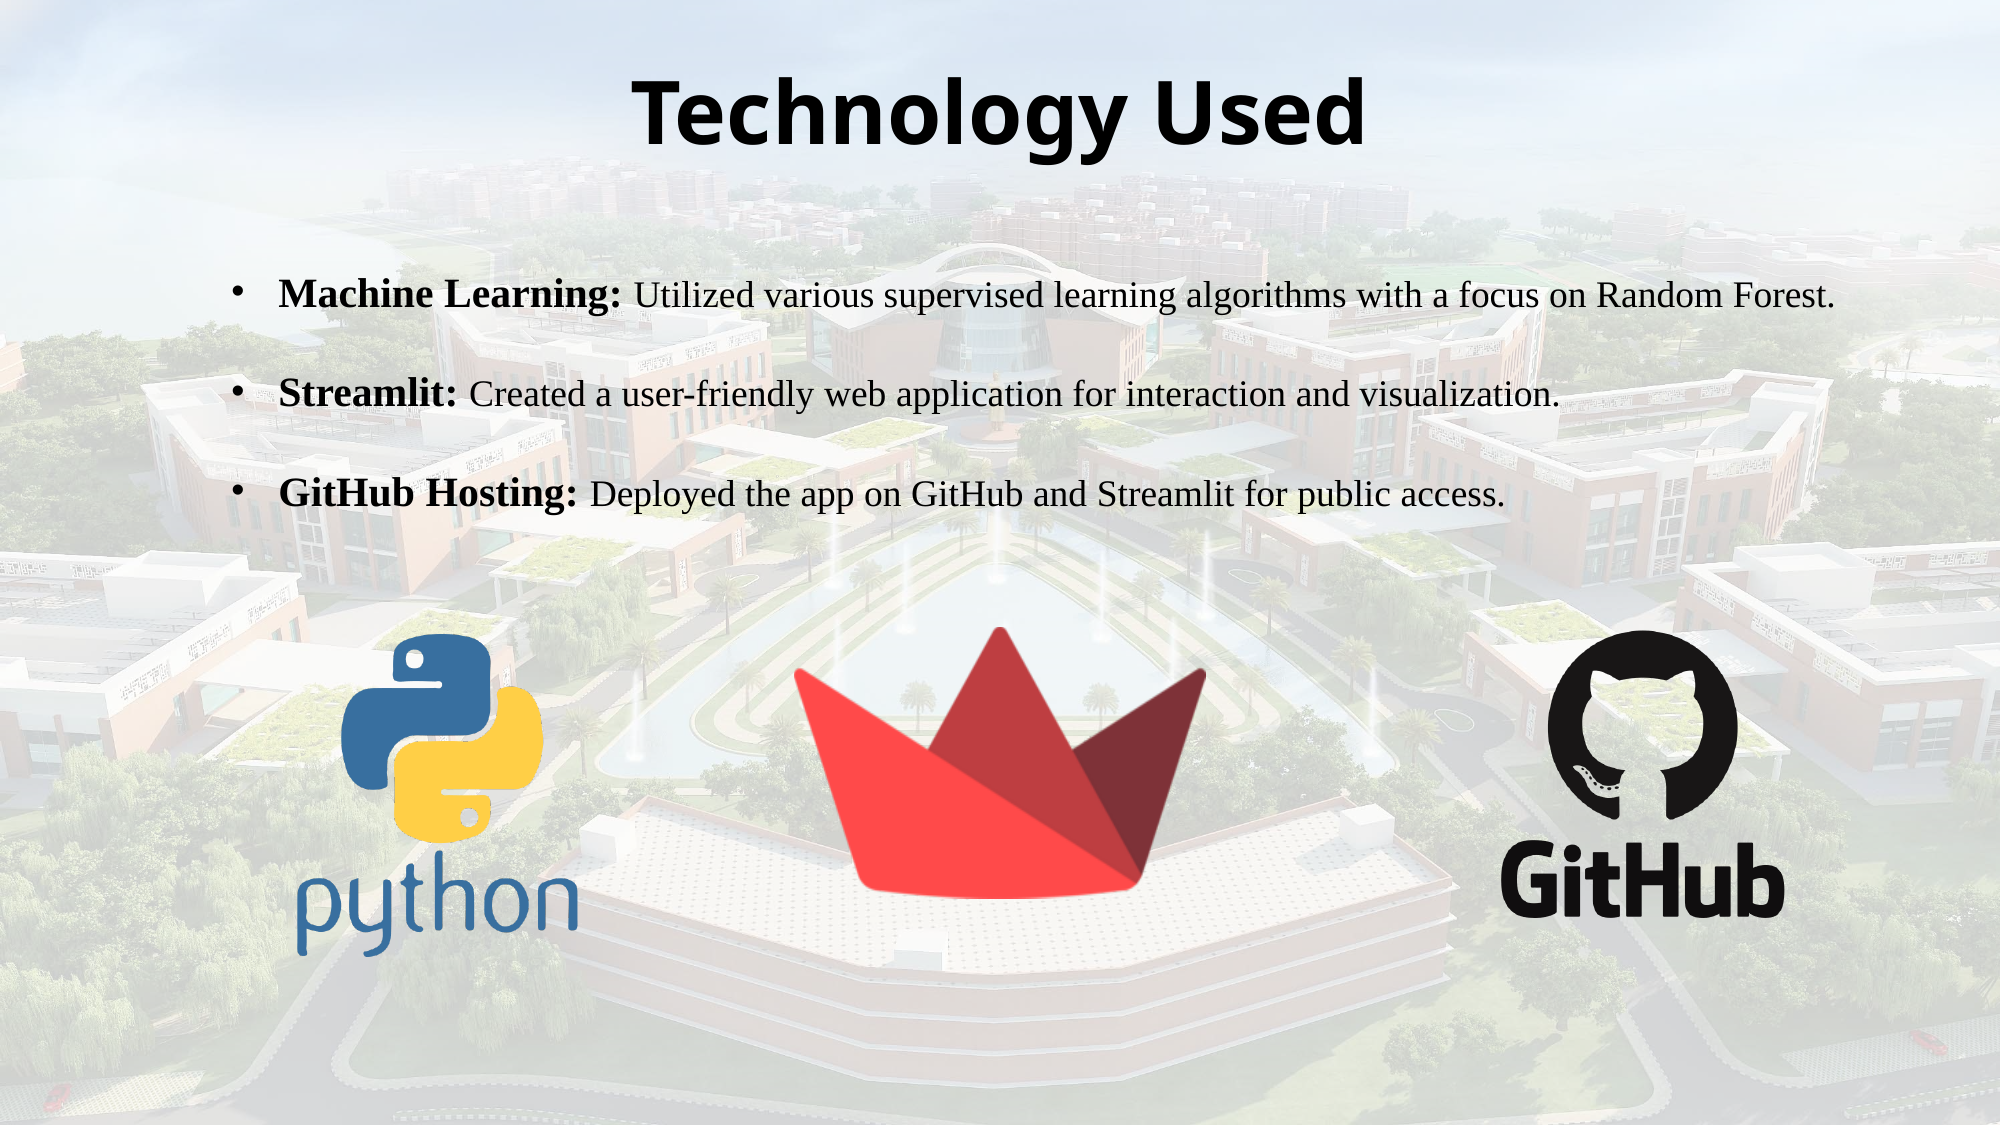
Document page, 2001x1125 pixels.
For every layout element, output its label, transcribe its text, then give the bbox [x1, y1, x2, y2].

title Technology Used [137, 59, 1863, 278]
picture [269, 627, 605, 963]
list Machine Learning: Utilized various supervised learning algorithms with a focus on Random Forest. Streamlit: Created a user-friendly web application for interaction and visualization. GitHub Hosting: Deployed the app on GitHub and Streamlit for public access. [216, 251, 1920, 1066]
picture [1500, 627, 1785, 919]
picture [794, 627, 1206, 899]
